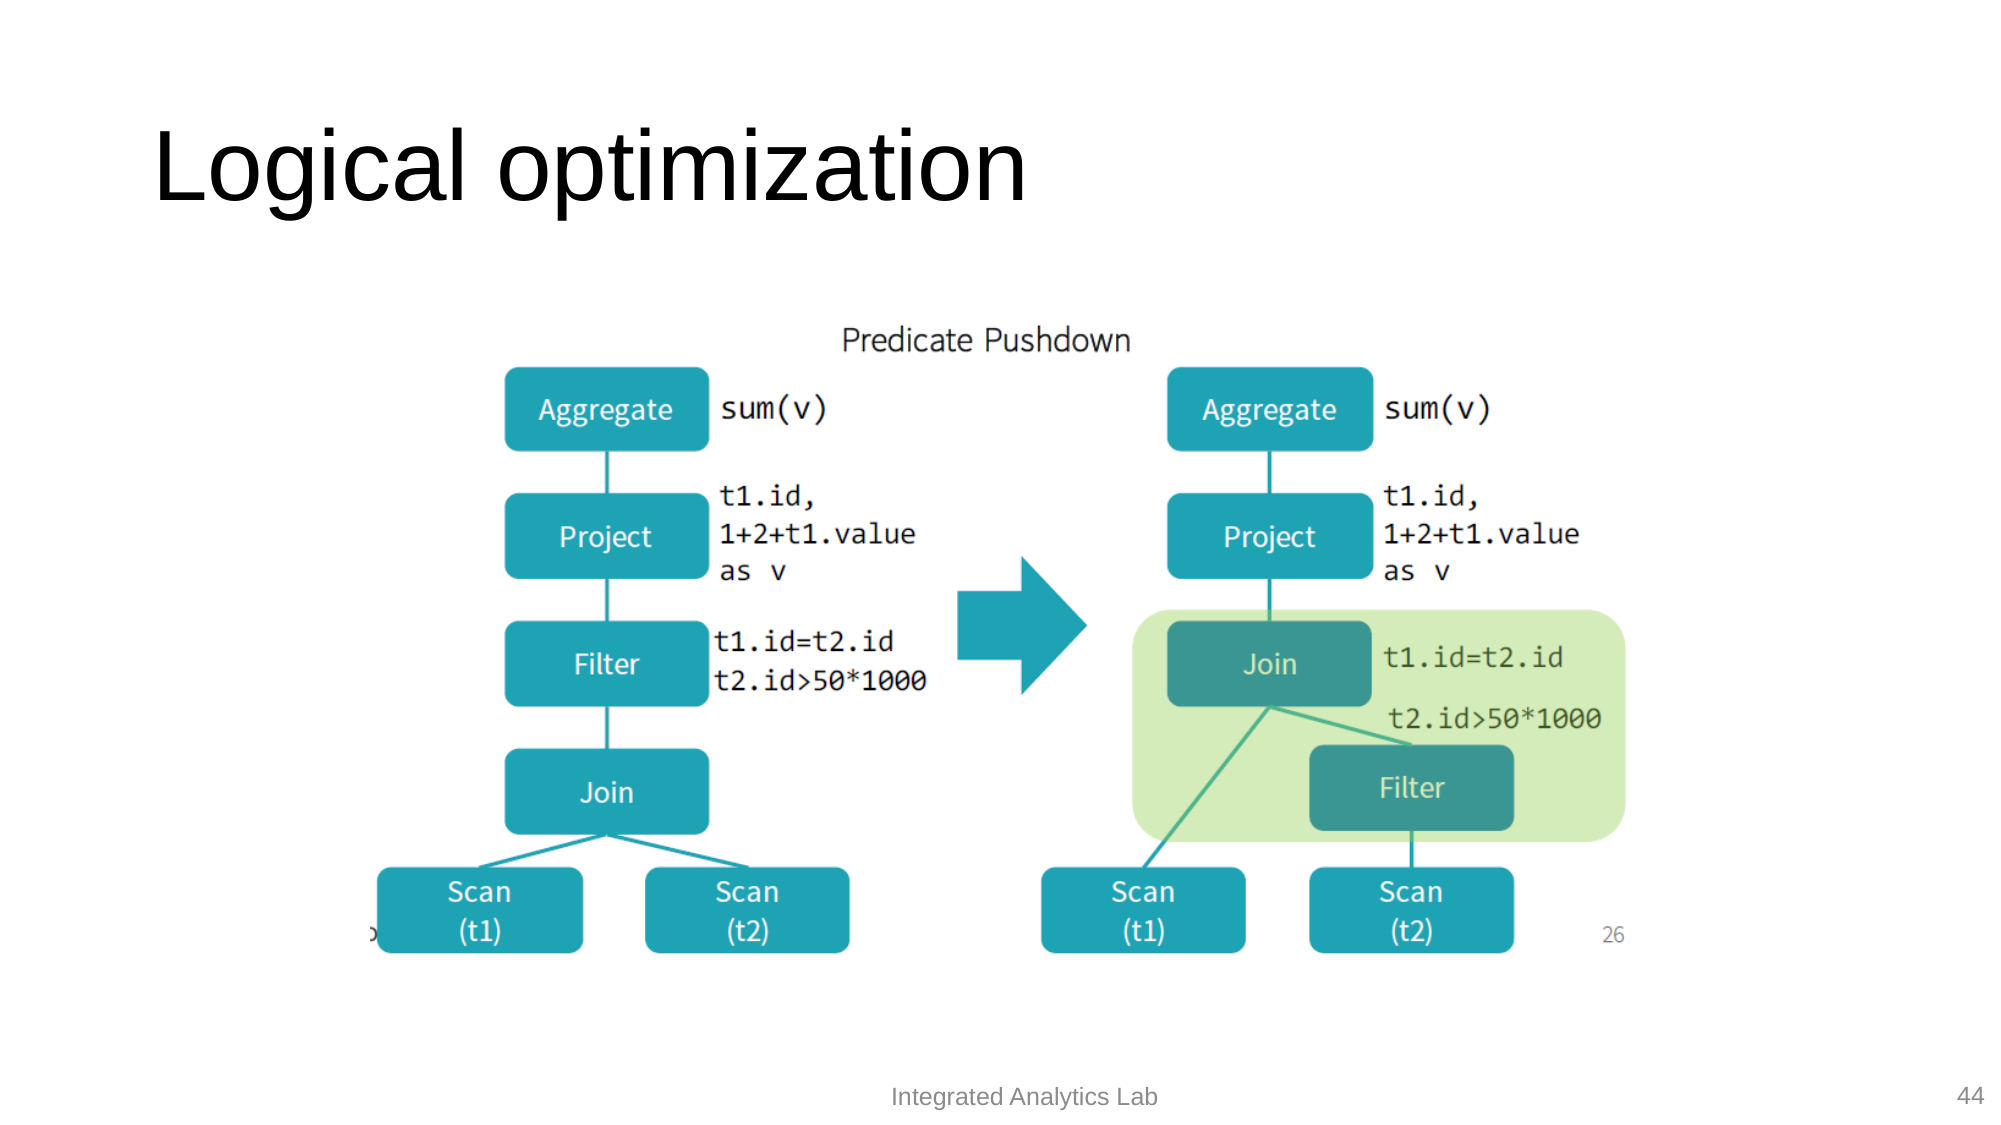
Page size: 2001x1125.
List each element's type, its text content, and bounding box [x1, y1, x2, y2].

slide_number 44 [1550, 1065, 2000, 1125]
title Logical optimization [137, 59, 1863, 278]
picture [370, 316, 1630, 973]
